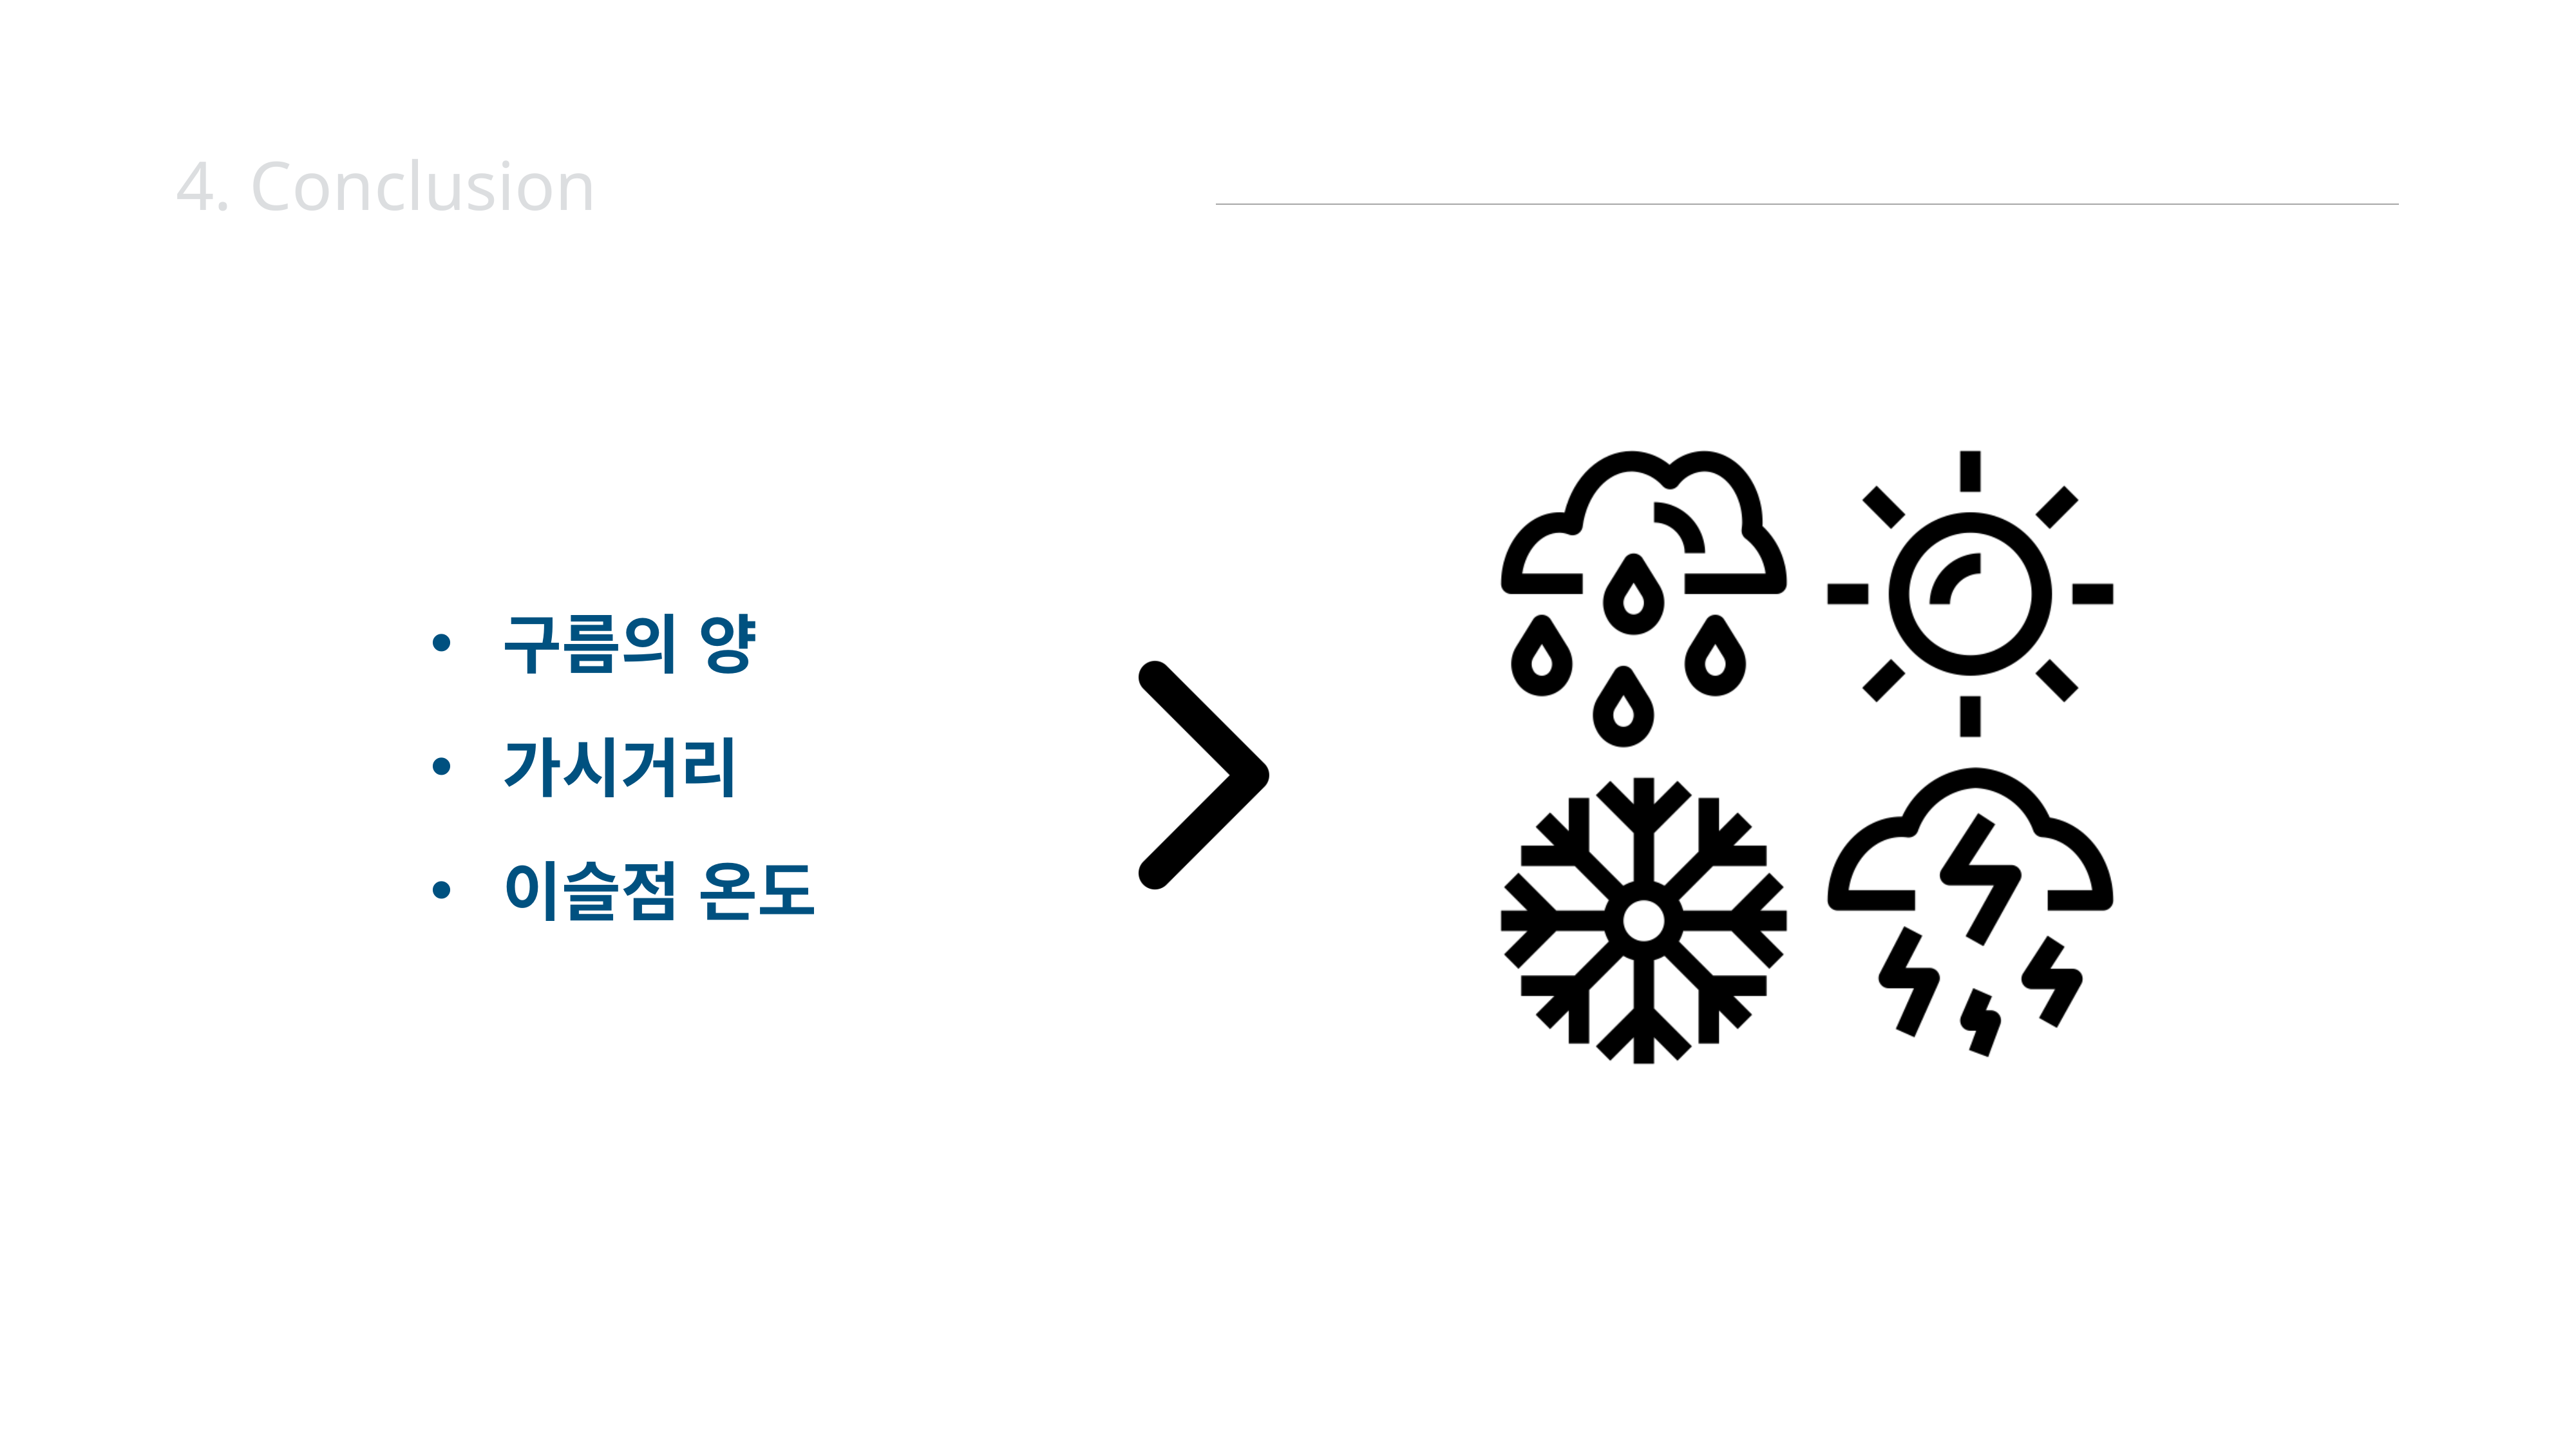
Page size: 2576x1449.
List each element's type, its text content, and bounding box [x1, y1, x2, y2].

text_box 4. Conclusion [171, 138, 1197, 228]
text_box 구름의 양 가시거리 이슬점 온도 [424, 613, 966, 933]
picture [966, 431, 2189, 1086]
